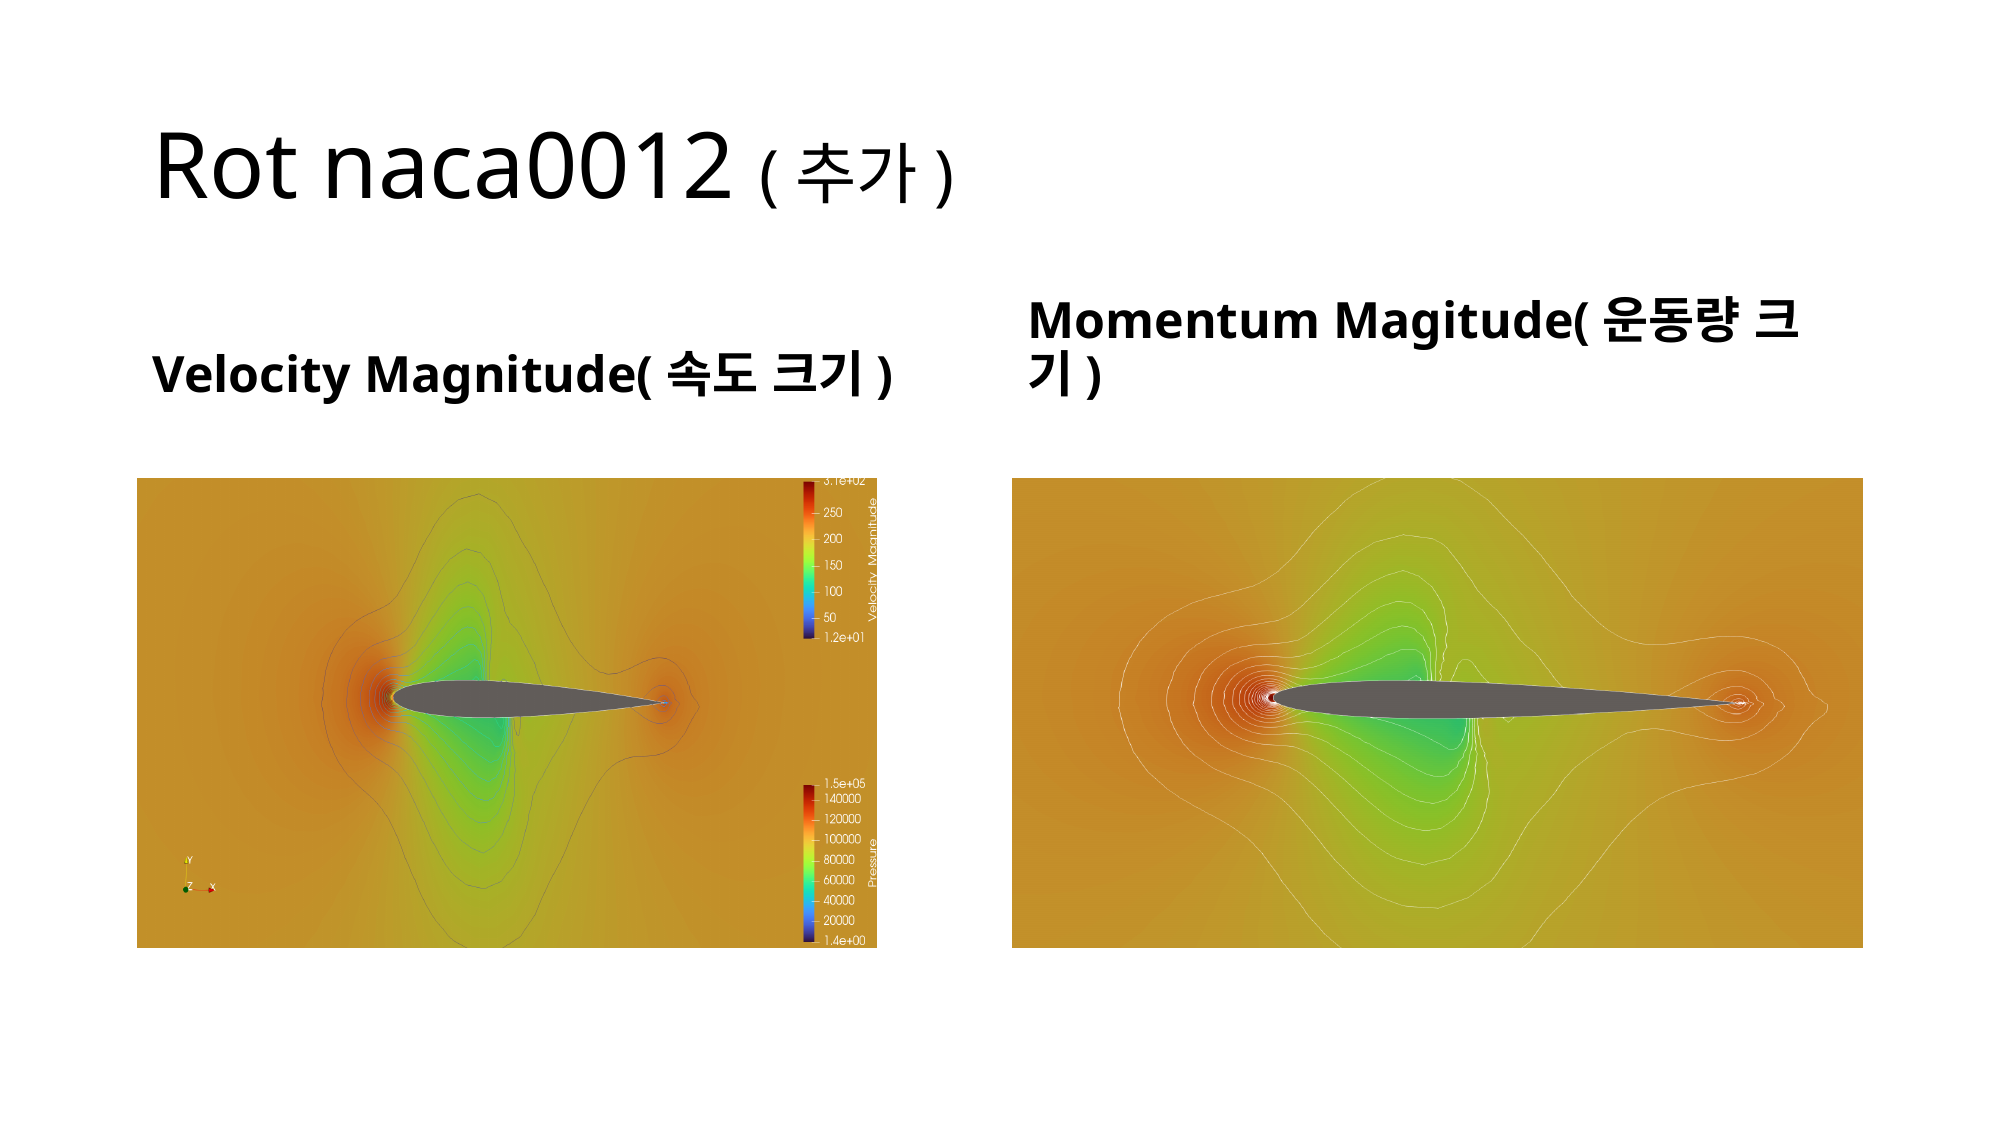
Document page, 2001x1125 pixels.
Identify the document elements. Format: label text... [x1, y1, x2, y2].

title Rot naca0012 (추가) [137, 59, 1863, 278]
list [1012, 478, 1863, 948]
list Velocity Magnitude(속도 크기) [137, 275, 984, 411]
list Momentum Magitude(운동량 크기) [1012, 275, 1863, 411]
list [137, 478, 877, 948]
